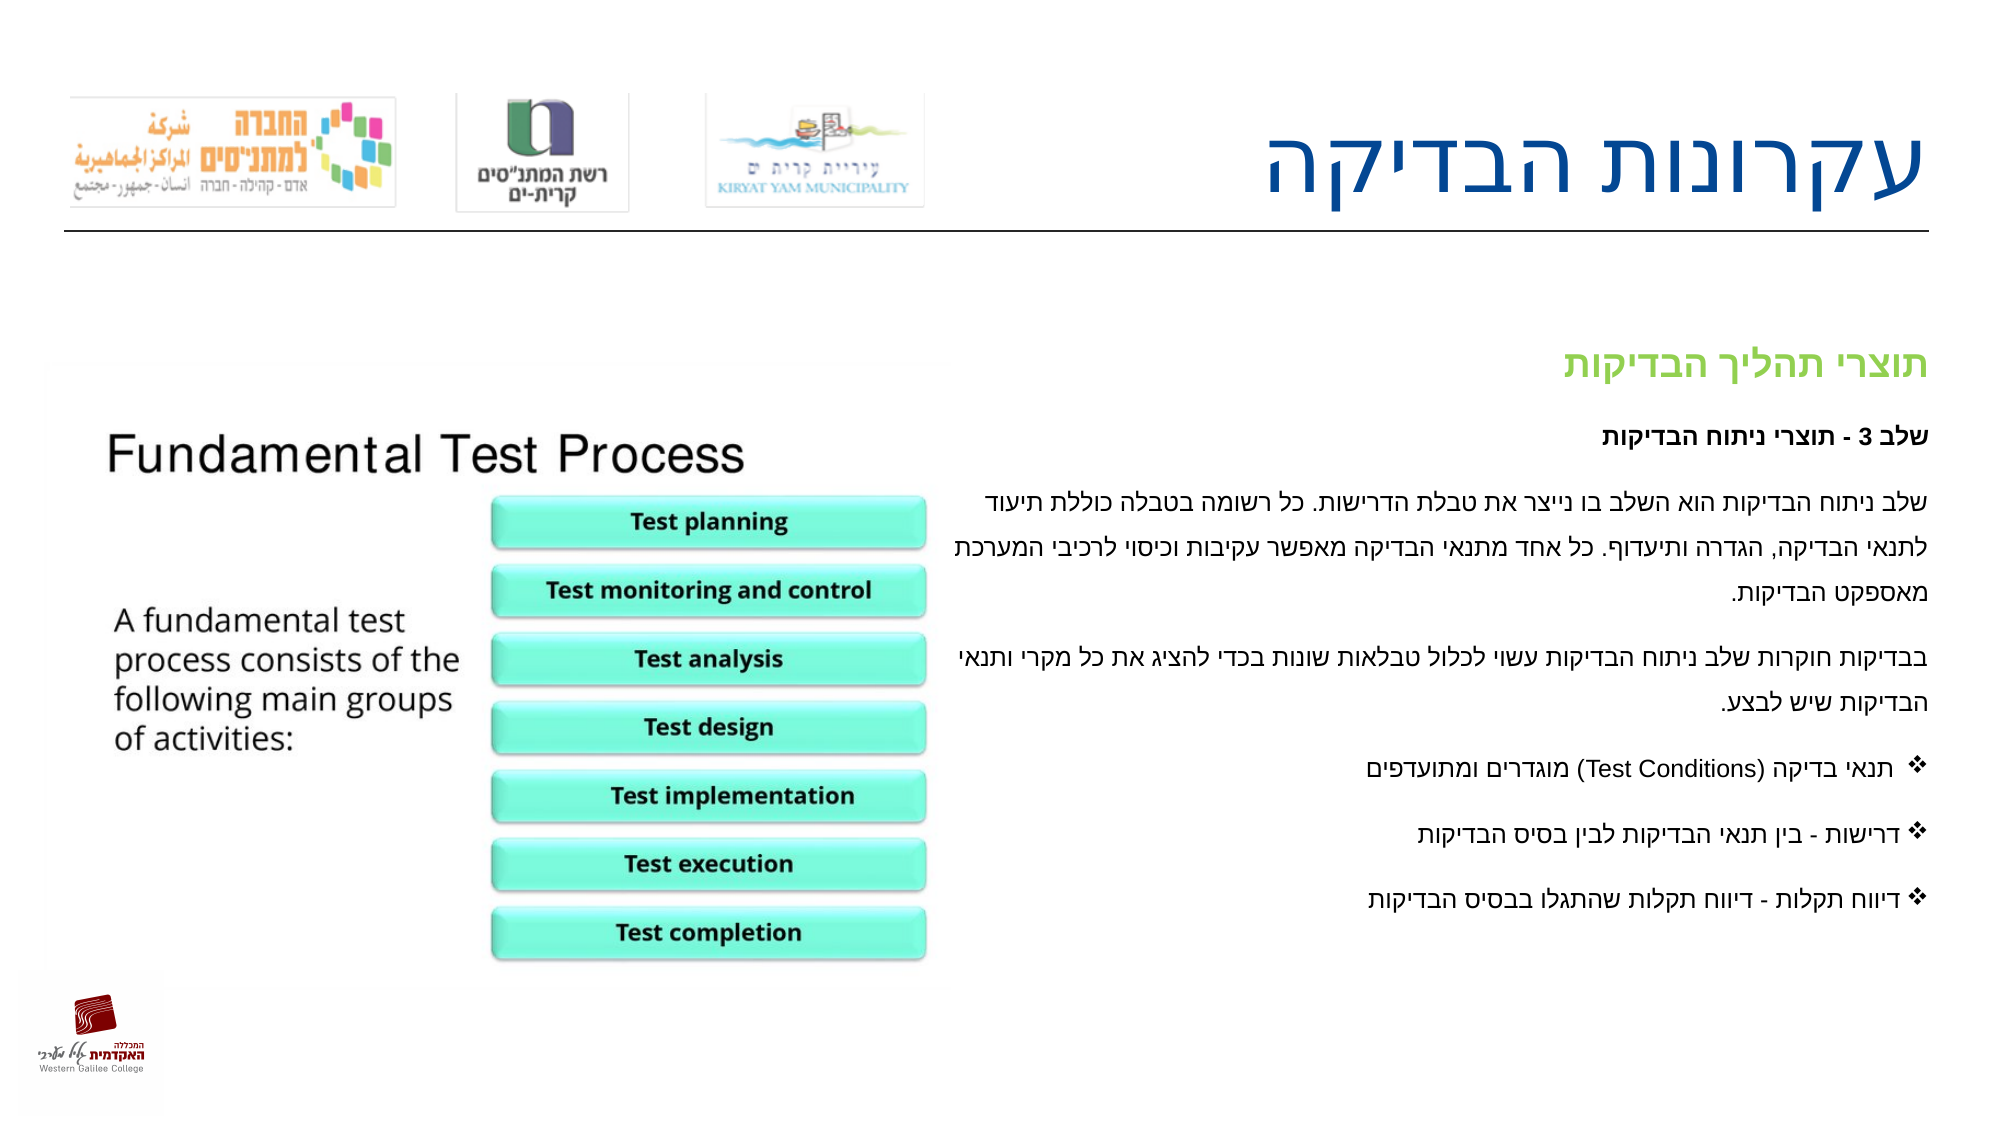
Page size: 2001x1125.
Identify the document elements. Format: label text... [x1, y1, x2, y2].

picture [70, 93, 925, 213]
text_box תוצרי תהליך הבדיקות שלב 3 - תוצרי ניתוח הבדיקות שלב ניתוח הבדיקות הוא השלב בו נייצר את טבלת הדרישות. כל רשומה בטבלה כוללת תיעוד לתנאי הבדיקה, הגדרה ותיעדוף. כל אחד מתנאי הבדיקה מאפשר עקיבות וכיסוי לרכיבי המערכת מאספקט הבדיקות. בבדיקות חוקרות שלב ניתוח הבדיקות עשוי לכלול טבלאות שונות בכדי להציג את כל מקרי ותנאי הבדיקות שיש לבצע. תנאי בדיקה (Test Conditions) מוגדרים ומתועדפים דרישות - בין תנאי הבדיקות לבין בסיס הבדיקות דיווח תקלות - דיווח תקלות שהתגלו בבסיס הבדיקות [924, 309, 1930, 1043]
picture [18, 362, 951, 1116]
title עקרונות הבדיקה [64, 55, 1930, 221]
